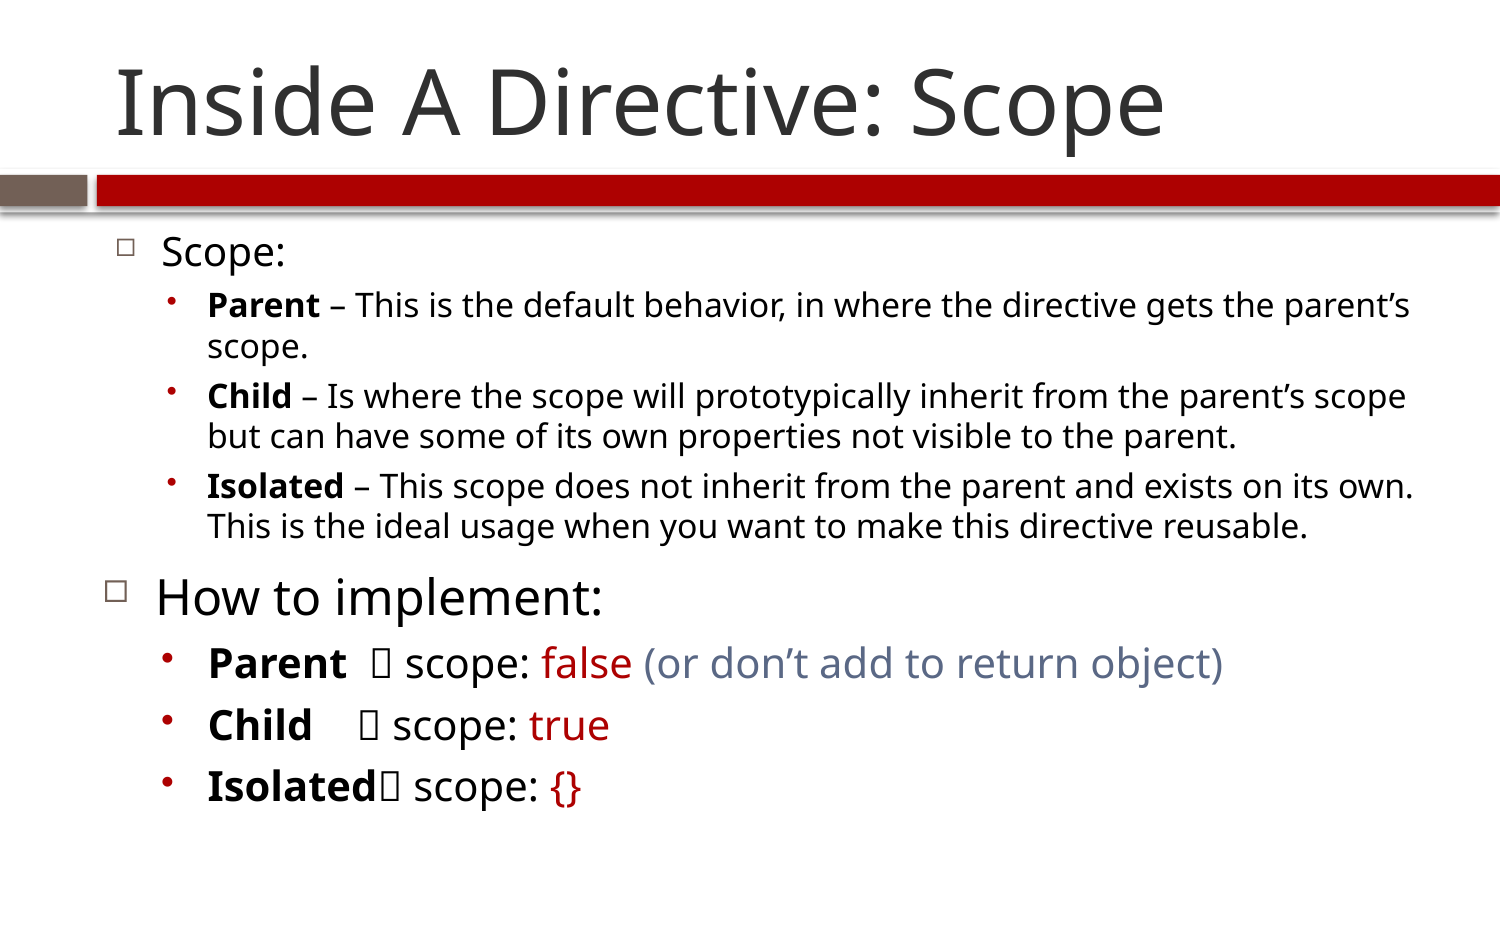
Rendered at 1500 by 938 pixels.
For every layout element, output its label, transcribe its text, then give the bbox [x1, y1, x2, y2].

title Inside A Directive: Scope [100, 31, 1438, 167]
list Scope: Parent – This is the default behavior, in where the directive gets the parent’s scope. Child – Is where the scope will prototypically inherit from the parent’s scope but can have some of its own properties not visible to the parent. Isolated – This scope does not inherit from the parent and exists on its own. This is the ideal usage when you want to make this directive reusable. [100, 218, 1438, 559]
text_box How to implement: Parent  scope: false (or don’t add to return object) Child  scope: true Isolated scope: {} [87, 558, 1426, 921]
